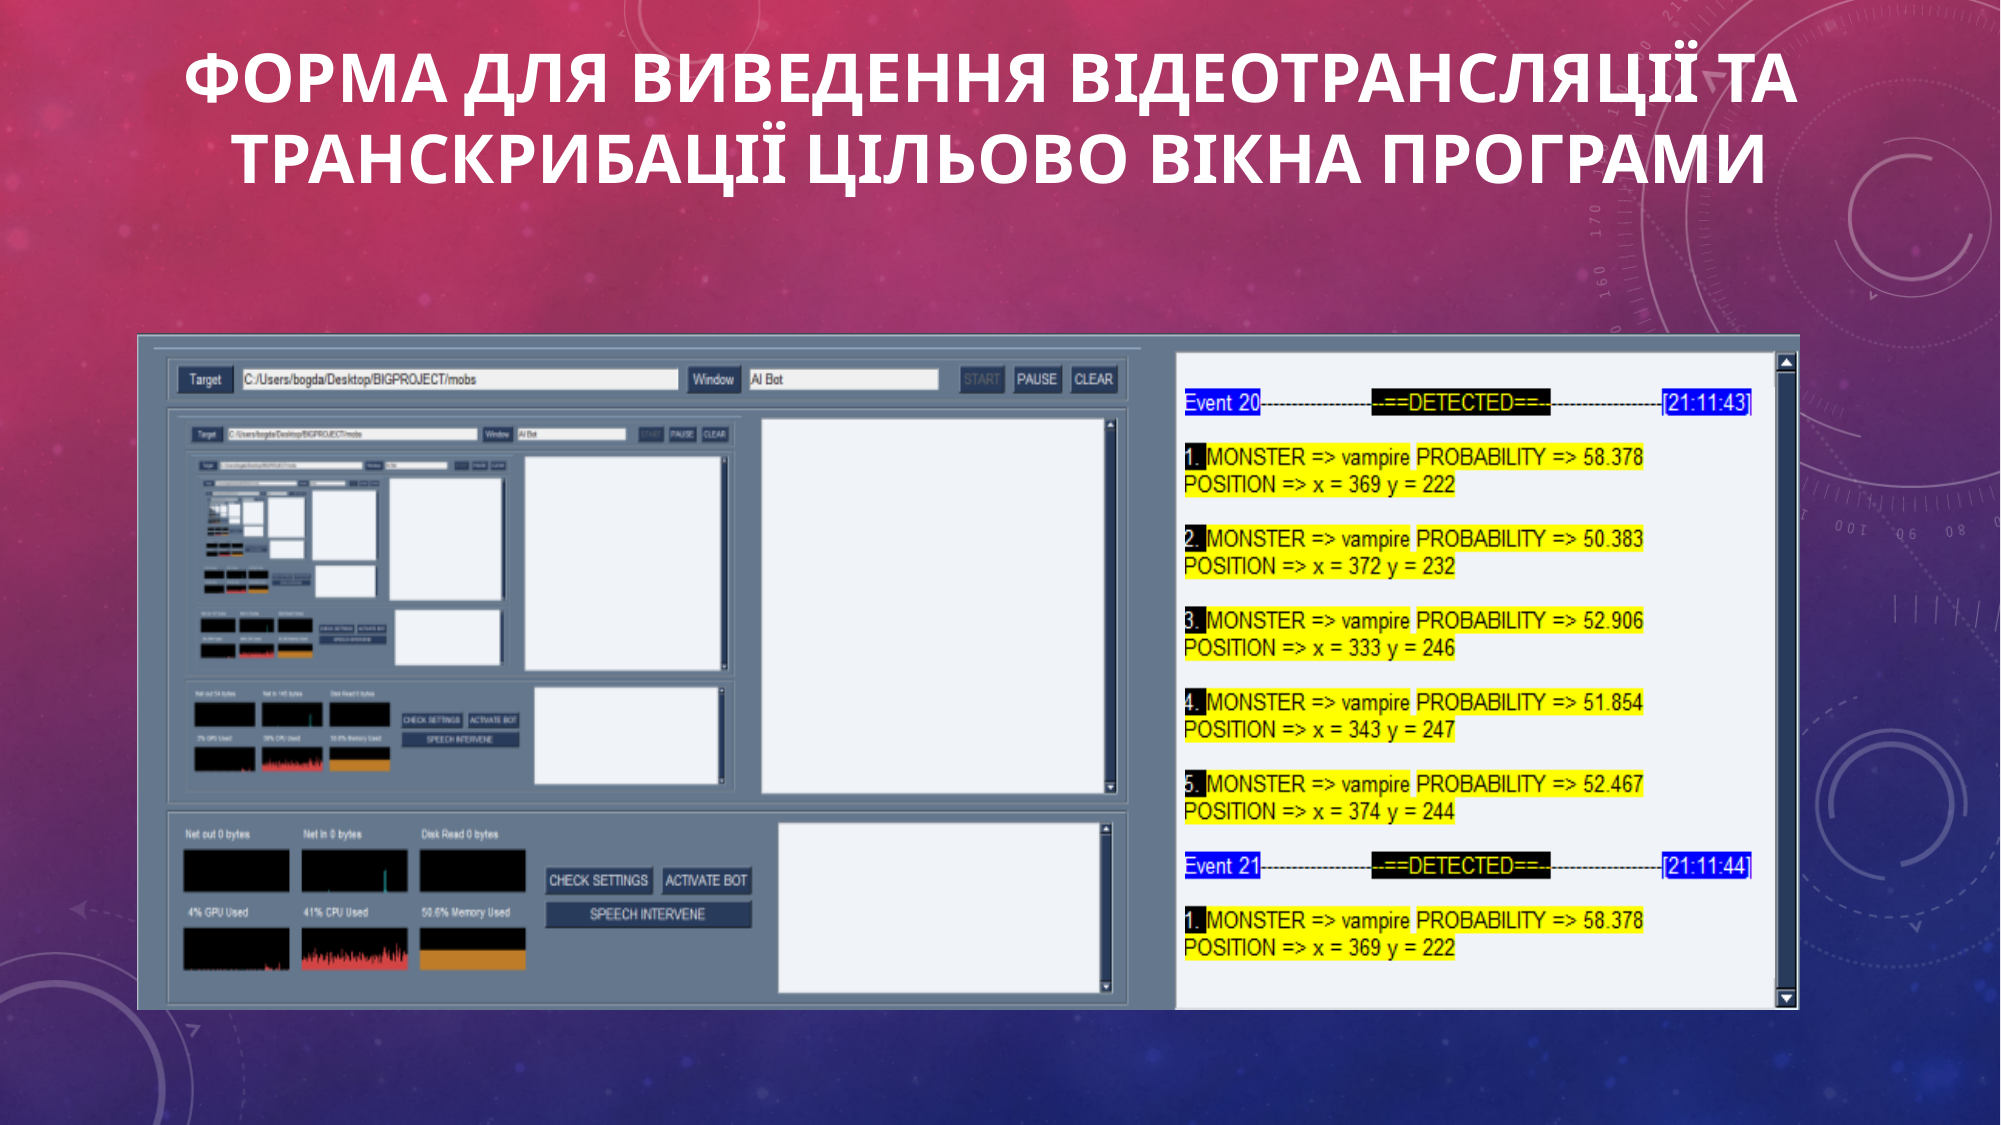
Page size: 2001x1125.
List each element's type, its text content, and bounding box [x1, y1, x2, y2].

picture [0, 0, 2001, 1125]
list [137, 333, 1800, 1010]
title Форма для виведення відеотрансляції та транскрибації цільово вікна програми [0, 27, 2000, 205]
